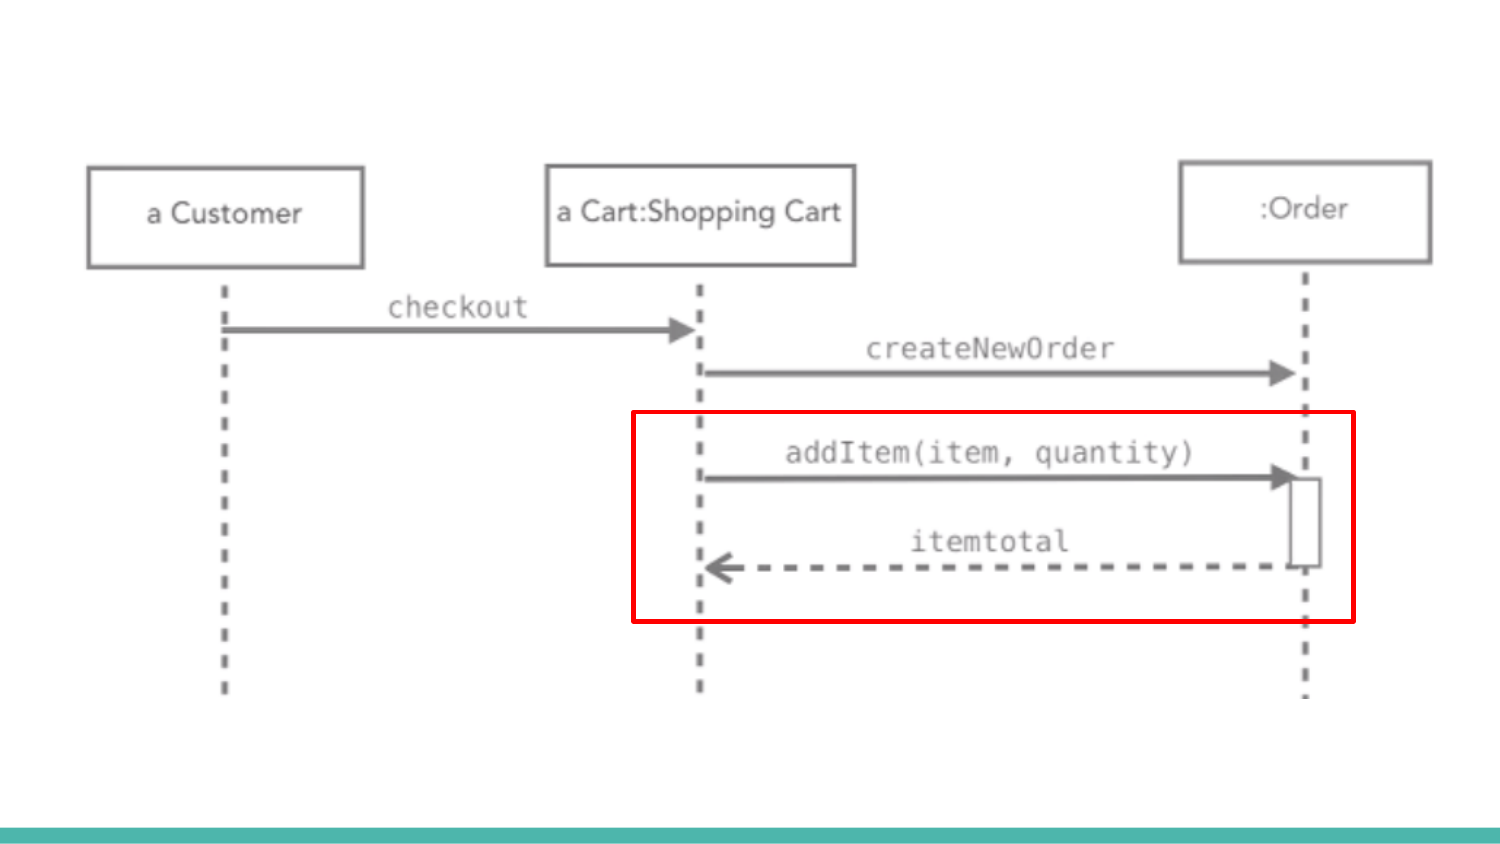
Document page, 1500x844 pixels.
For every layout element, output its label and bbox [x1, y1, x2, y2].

picture [15, 144, 1485, 700]
